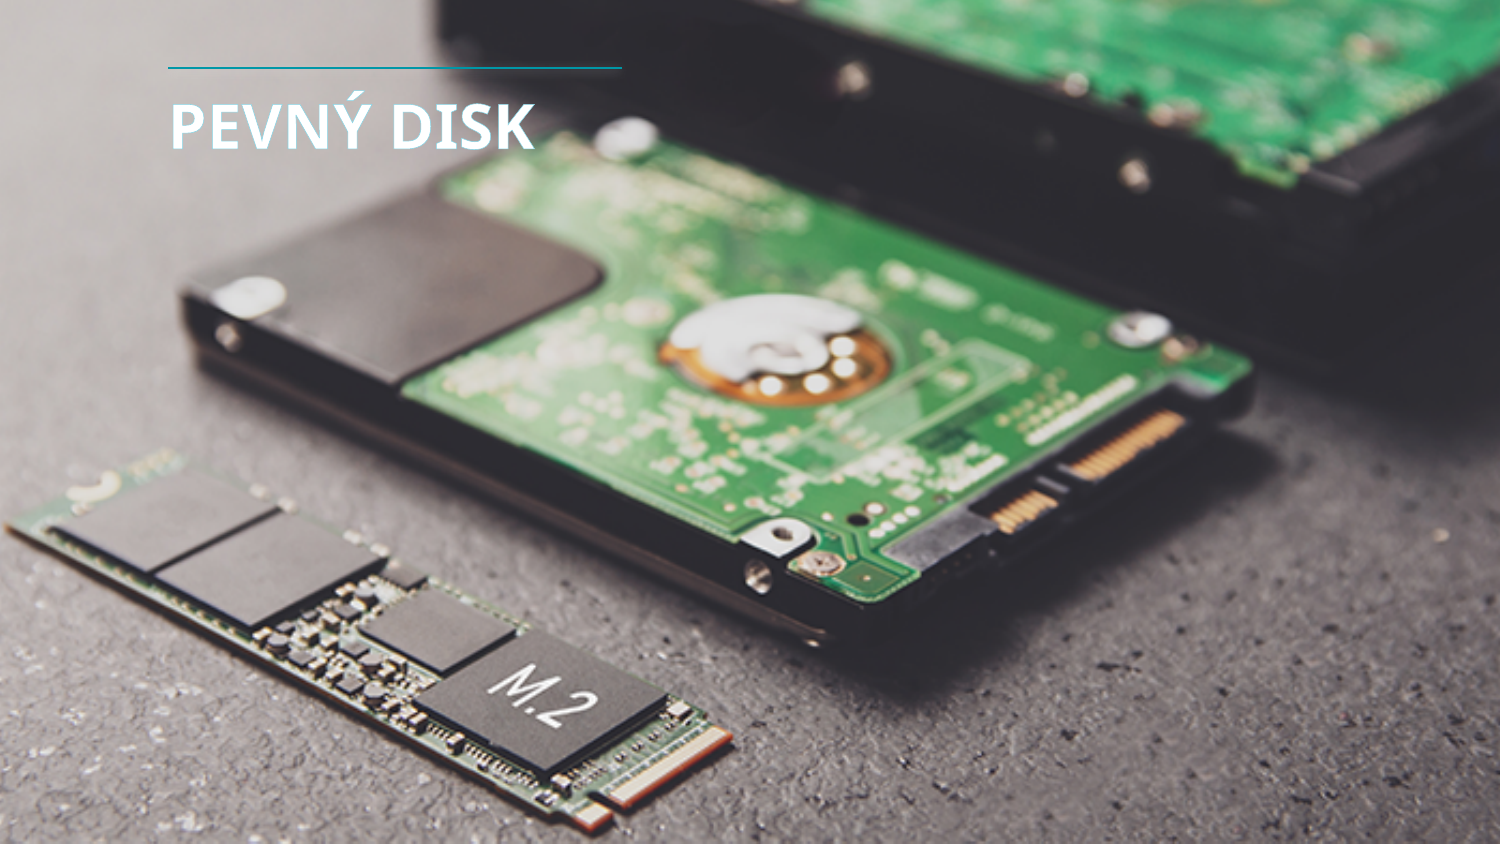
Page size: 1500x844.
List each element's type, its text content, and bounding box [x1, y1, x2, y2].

picture [0, 0, 1500, 844]
title PEVNÝ DISK [152, 71, 641, 743]
